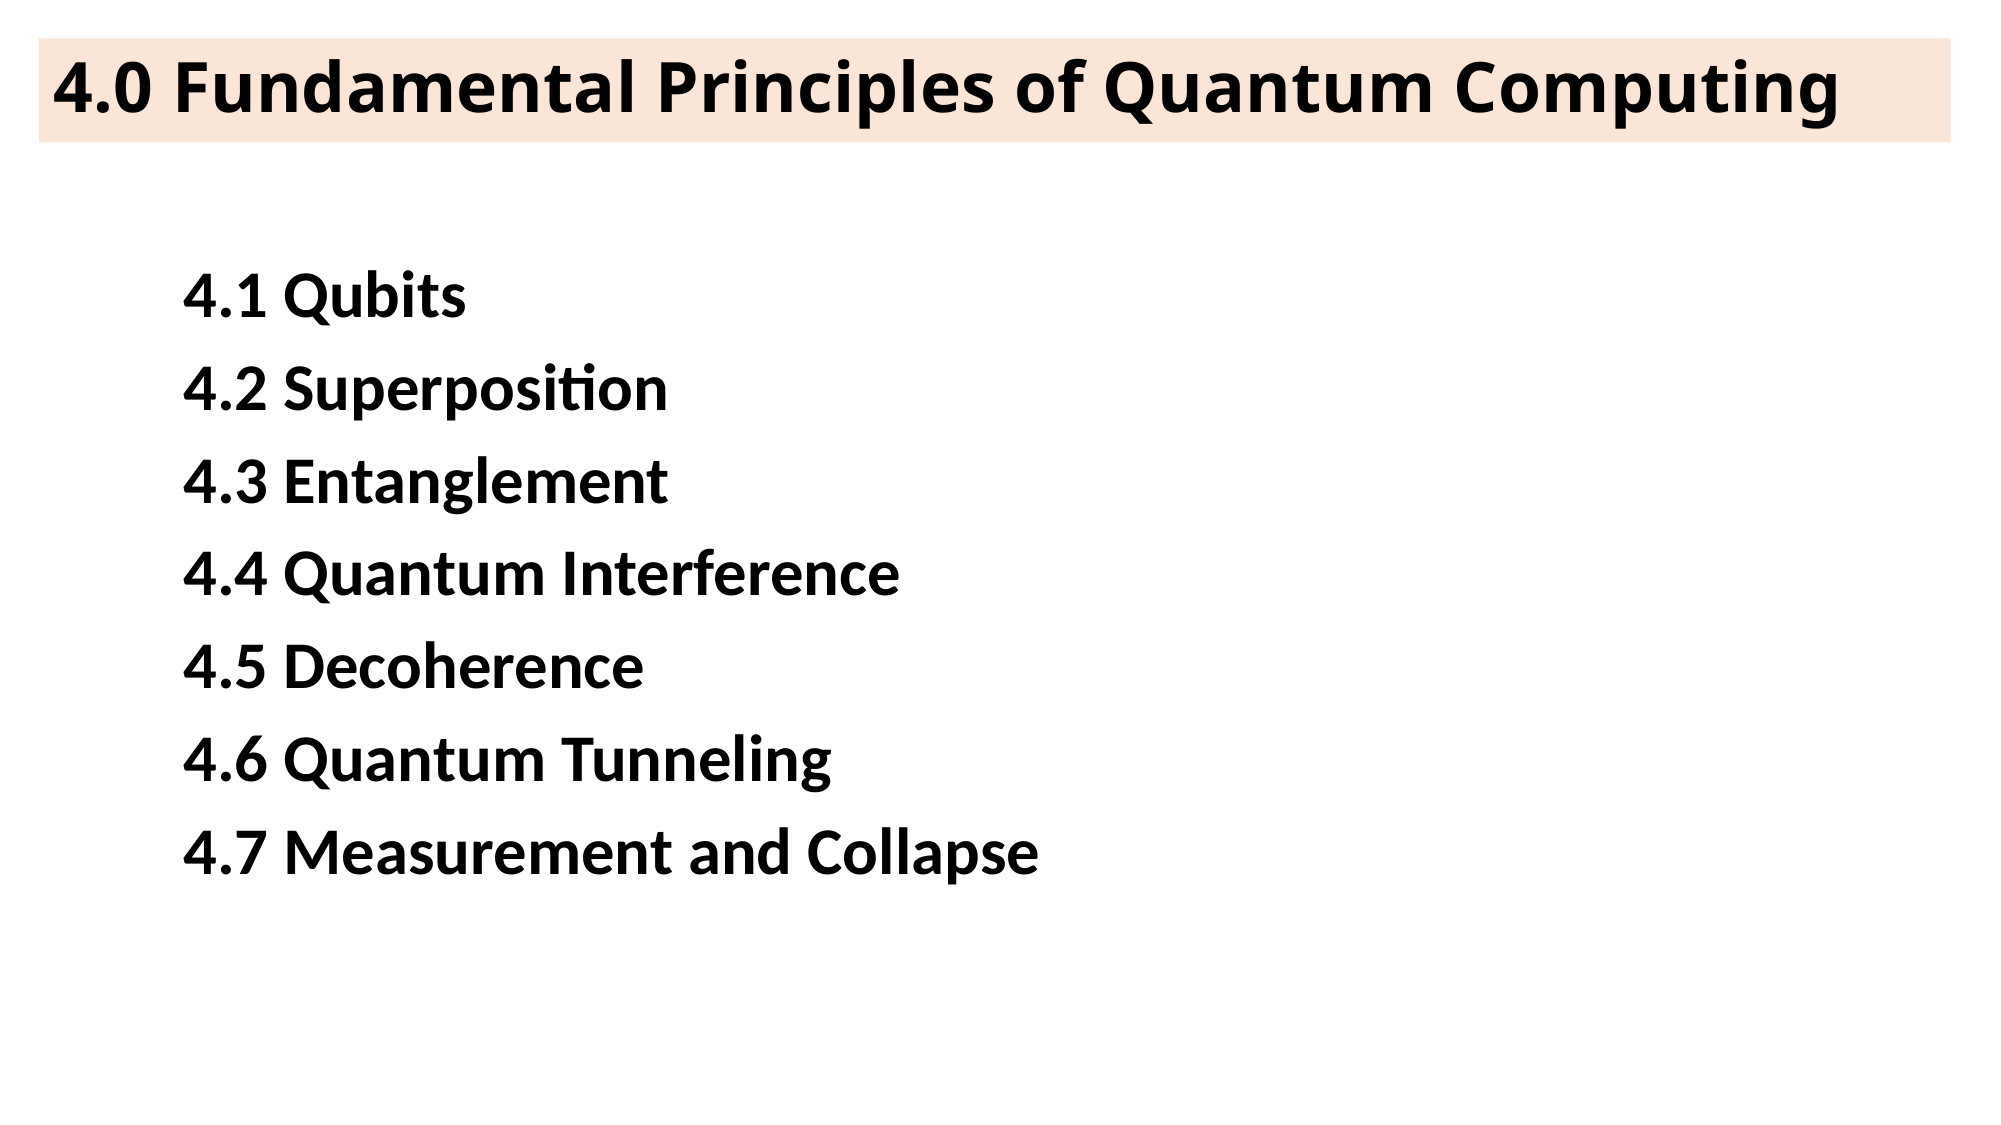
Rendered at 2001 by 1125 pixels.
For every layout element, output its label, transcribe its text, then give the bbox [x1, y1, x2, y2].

list 4.1 Qubits 4.2 Superposition 4.3 Entanglement 4.4 Quantum Interference 4.5 Decoherence 4.6 Quantum Tunneling 4.7 Measurement and Collapse [168, 252, 1650, 888]
title 4.0 Fundamental Principles of Quantum Computing [39, 38, 1951, 143]
